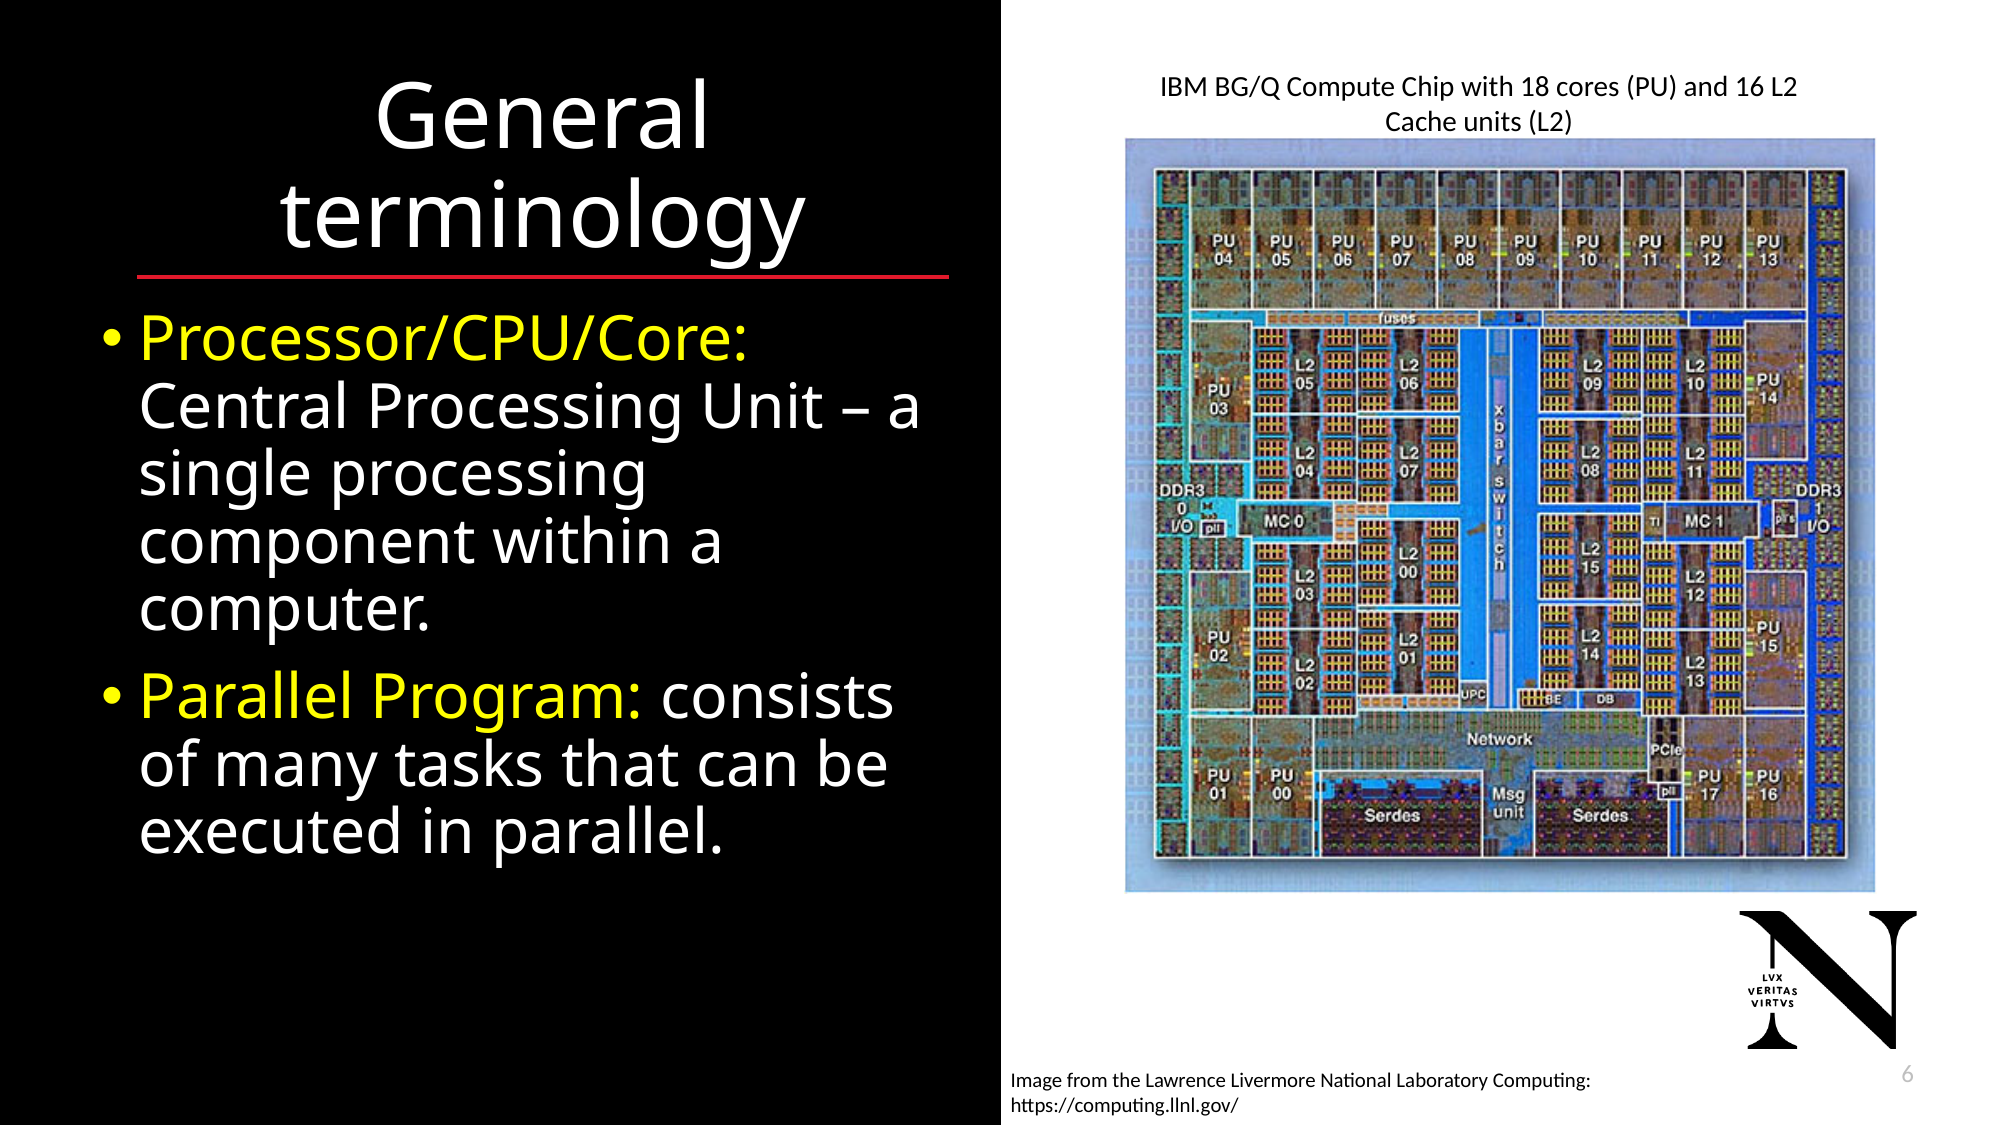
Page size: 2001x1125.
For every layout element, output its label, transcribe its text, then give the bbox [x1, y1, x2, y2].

text_box IBM BG/Q Compute Chip with 18 cores (PU) and 16 L2 Cache units (L2) [1124, 59, 1834, 137]
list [1124, 137, 1877, 894]
text_box Image from the Lawrence Livermore National Laboratory Computing: https://computing.llnl.gov/ [995, 1059, 1776, 1124]
list Processor/CPU/Core: Central Processing Unit – a single processing component within a computer. Parallel Program: consists of many tasks that can be executed in parallel. [86, 299, 949, 1125]
title General terminology [137, 59, 949, 278]
slide_number 6 [1479, 1042, 1930, 1103]
